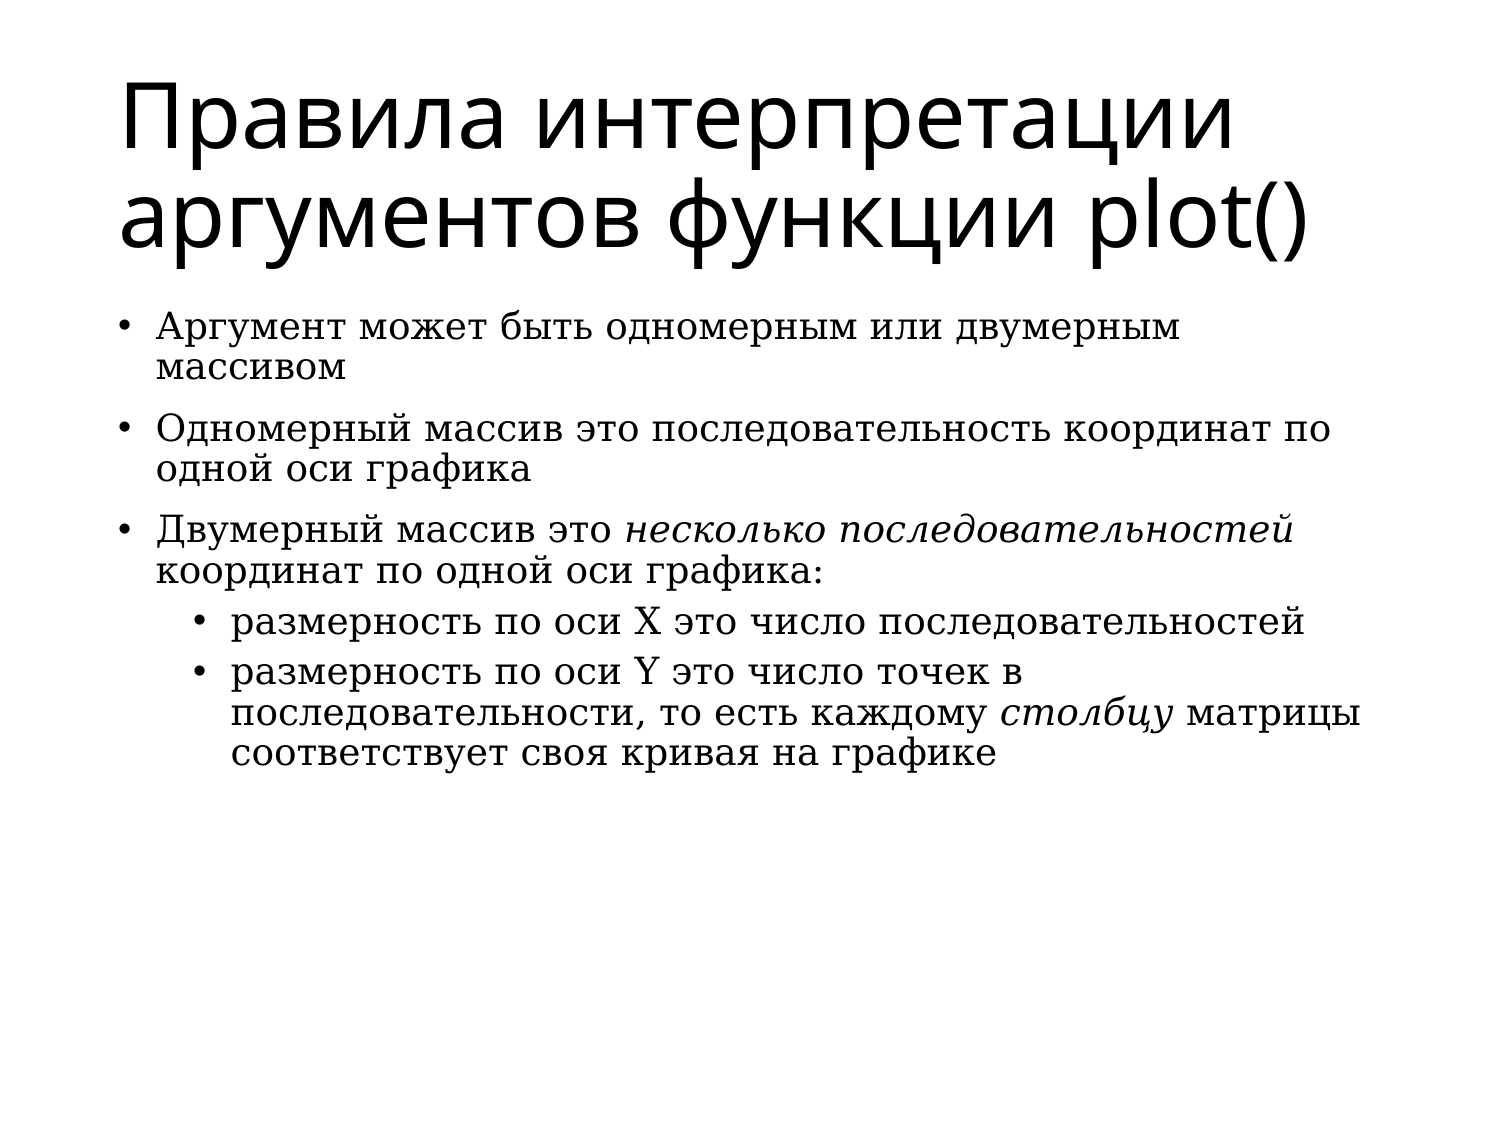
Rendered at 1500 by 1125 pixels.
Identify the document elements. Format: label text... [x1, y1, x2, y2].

title Правила интерпретации аргументов функции plot() [103, 59, 1397, 278]
list Аргумент может быть одномерным или двумерным массивом Одномерный массив это последовательность координат по одной оси графика Двумерный массив это несколько последовательностей координат по одной оси графика: размерность по оси X это число последовательностей размерность по оси Y это число точек в последовательности, то есть каждому столбцу матрицы соответствует своя кривая на графике [103, 299, 1397, 1014]
